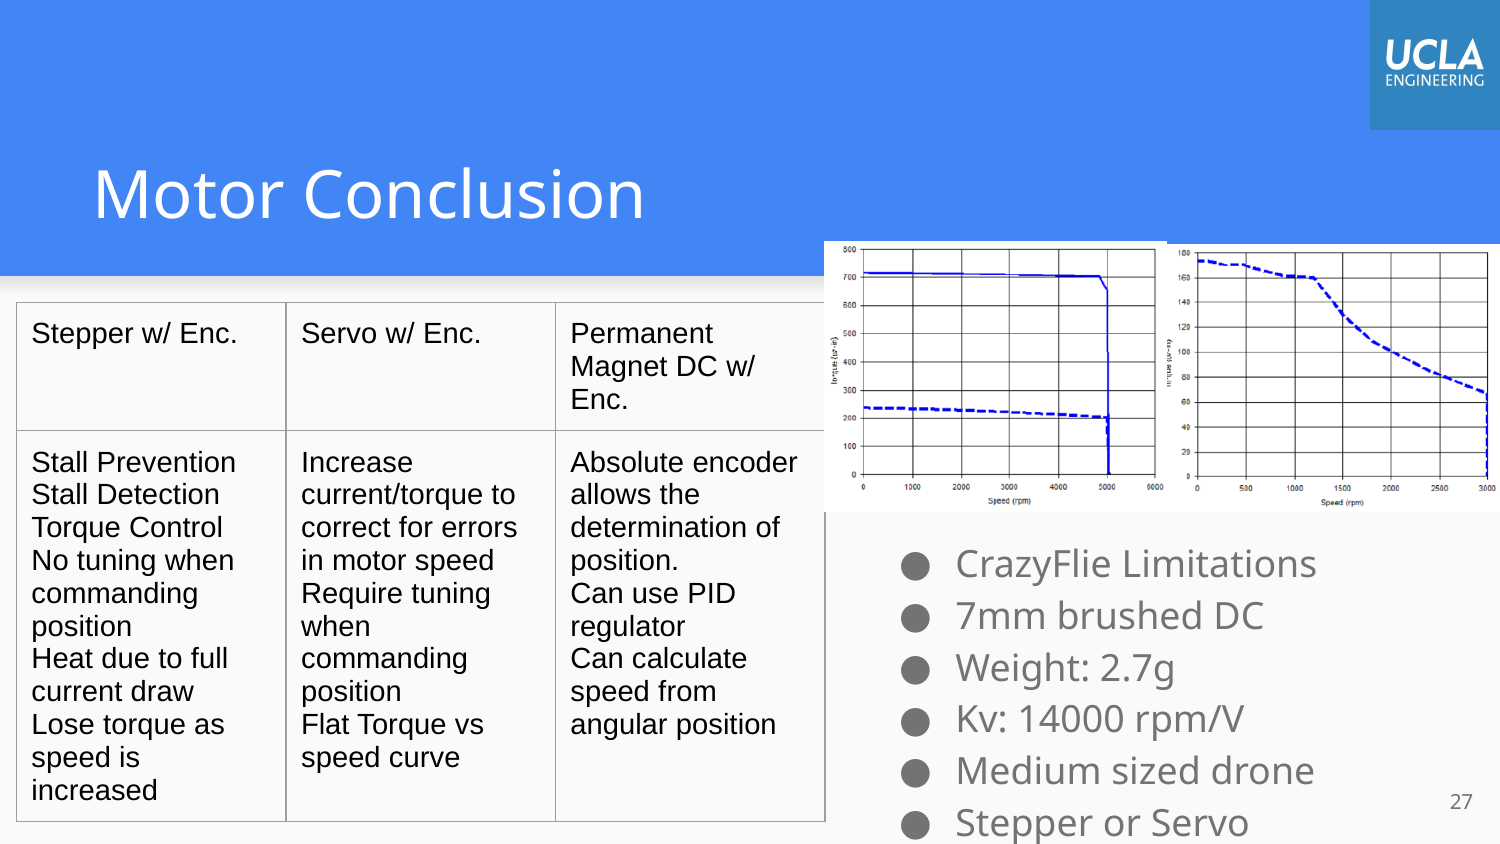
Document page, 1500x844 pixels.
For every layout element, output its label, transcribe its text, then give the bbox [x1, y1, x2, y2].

table_cell Increase current/torque to correct for errors in motor speed Require tuning when commanding position Flat Torque vs speed curve [287, 431, 555, 821]
picture [1369, 0, 1500, 130]
title Motor Conclusion [77, 121, 1427, 248]
table_header Permanent Magnet DC w/ Enc. [556, 303, 819, 430]
table_header Stepper w/ Enc. [17, 303, 285, 430]
picture [824, 241, 1500, 512]
slide_number ‹#› [1456, 770, 1489, 835]
text_box CrazyFlie Limitations 7mm brushed DC Weight: 2.7g Kv: 14000 rpm/V Medium sized drone Stepper or Servo [865, 520, 1456, 844]
table_cell Stall Prevention Stall Detection Torque Control No tuning when commanding position Heat due to full current draw Lose torque as speed is increased [17, 431, 285, 821]
table_header Servo w/ Enc. [287, 303, 555, 430]
table_cell Absolute encoder allows the determination of position. Can use PID regulator Can calculate speed from angular position [556, 431, 824, 821]
